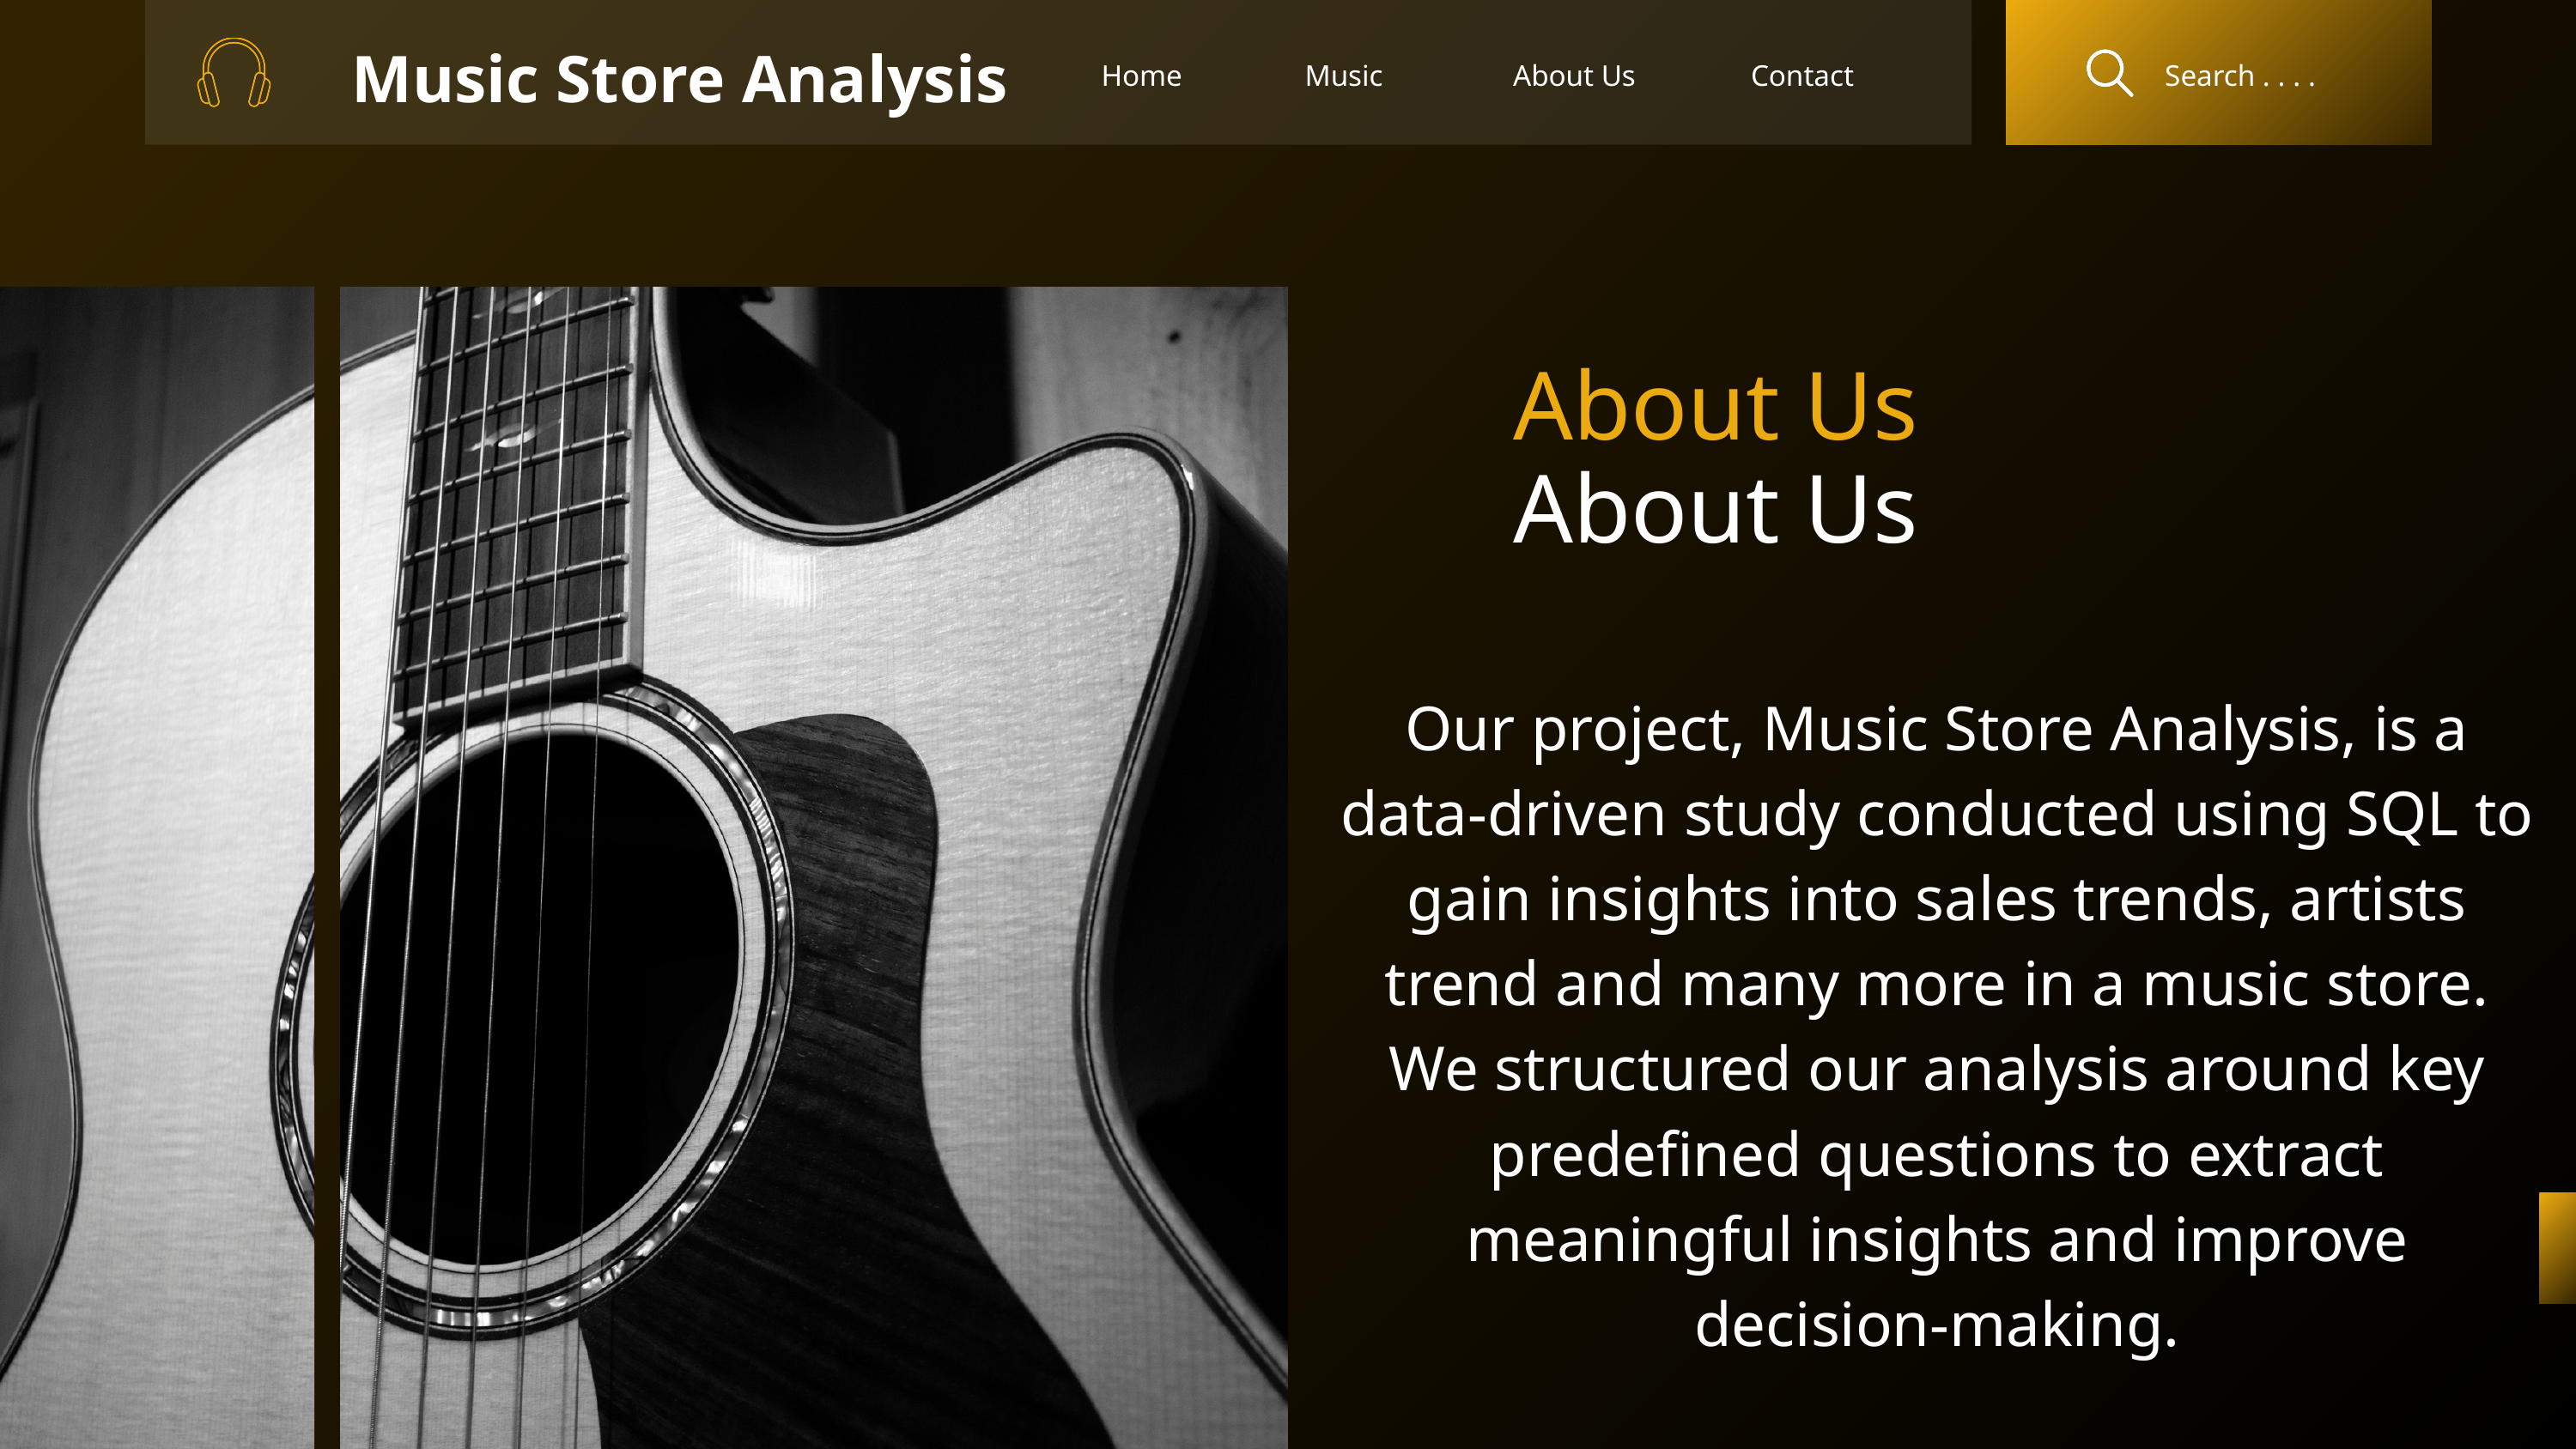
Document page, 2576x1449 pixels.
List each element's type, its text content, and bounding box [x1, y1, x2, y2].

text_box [2539, 1192, 2576, 1304]
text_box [0, 286, 315, 1449]
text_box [2005, 0, 2432, 145]
text_box About Us [1513, 327, 2286, 430]
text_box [339, 286, 1289, 1449]
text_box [144, 0, 1972, 145]
text_box About Us [1513, 430, 2286, 562]
text_box Our project, Music Store Analysis, is a data-driven study conducted using SQL to gain insights into sales trends, artists trend and many more in a music store. We structured our analysis around key predefined questions to extract meaningful insights and improve decision-making. [1335, 677, 2540, 1359]
